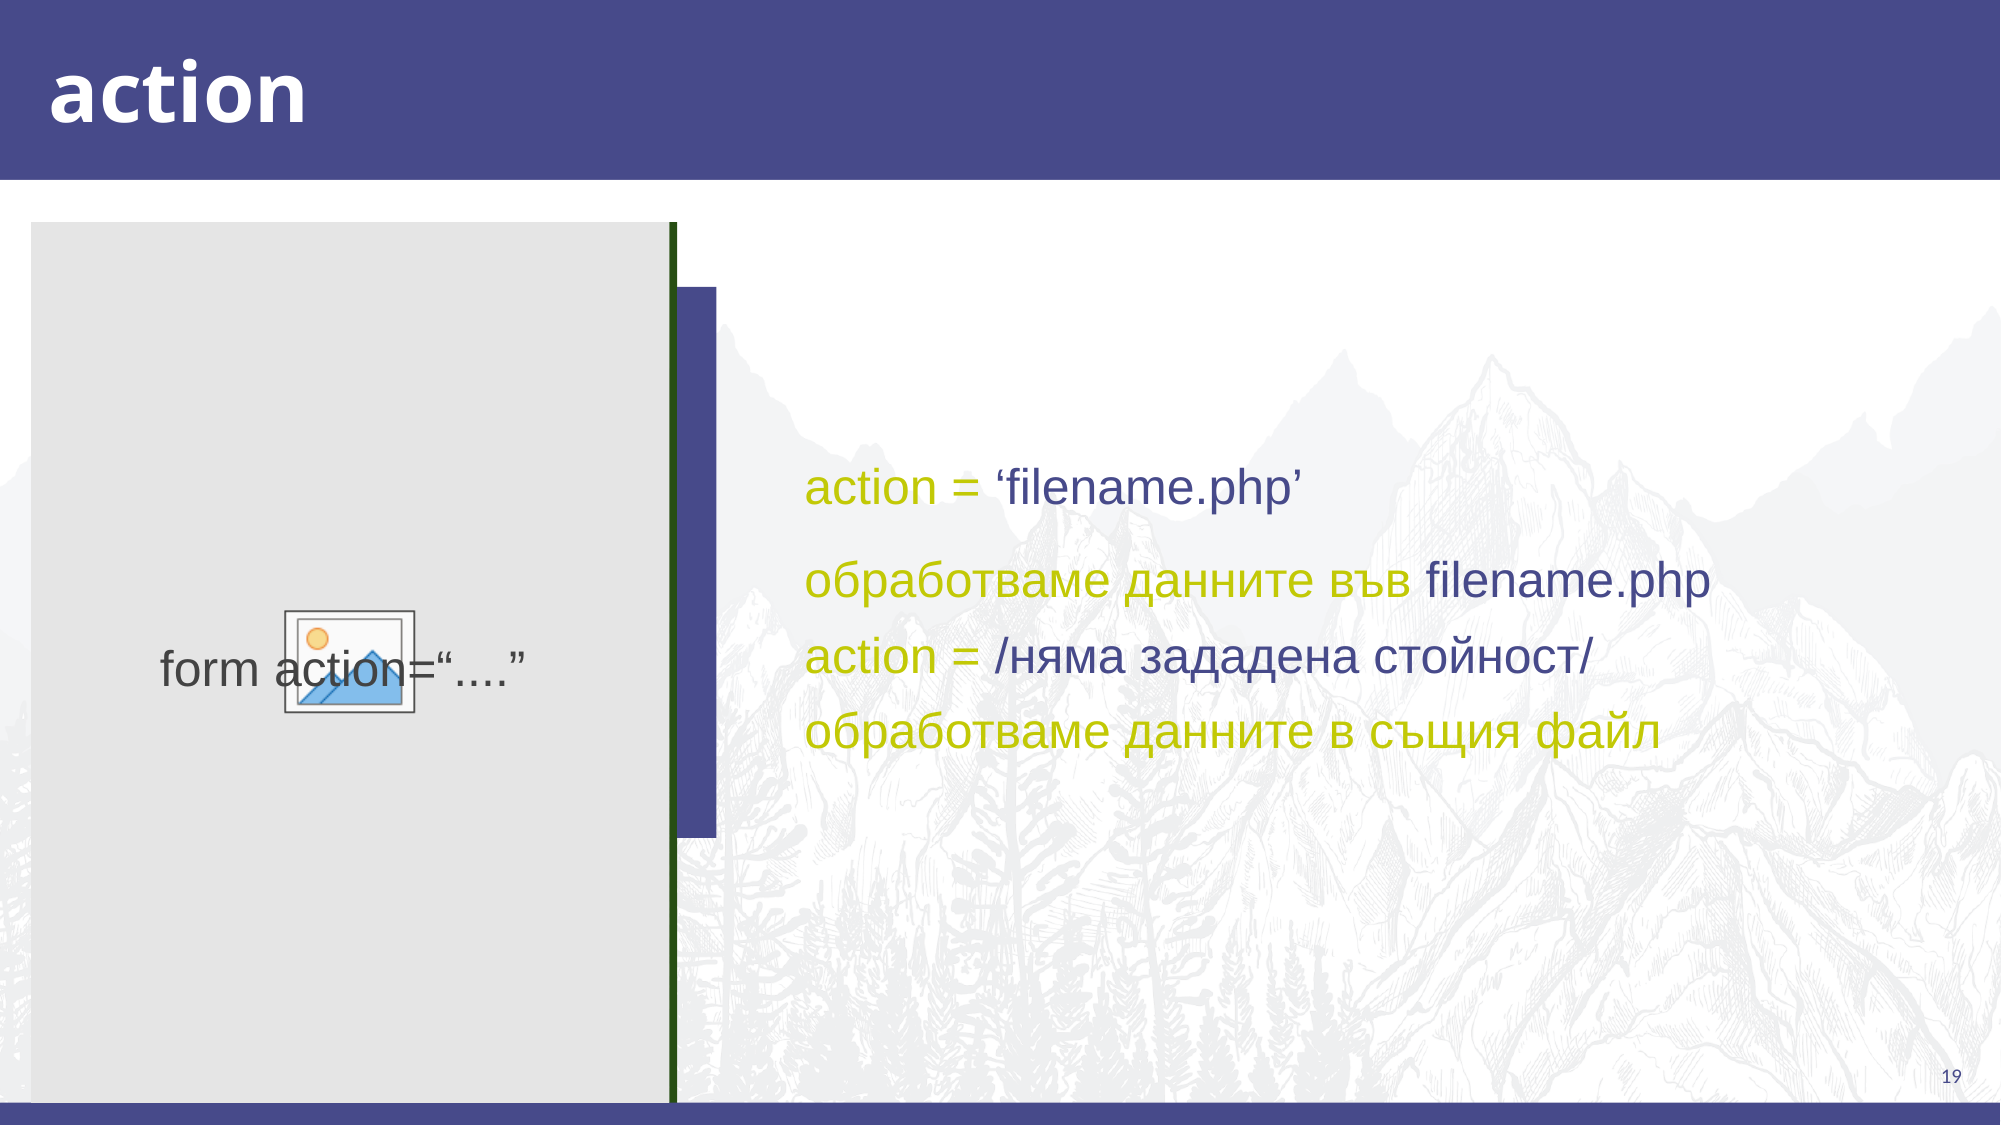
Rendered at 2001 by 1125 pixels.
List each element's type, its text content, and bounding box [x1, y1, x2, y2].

list action = ‘filename.php’ обработваме данните във filename.php action = /няма зададена стойност/ обработваме данните в същия файл [786, 222, 1968, 1047]
slide_number 19 [1897, 1049, 1968, 1101]
picture [30, 222, 670, 1103]
title action [31, 16, 1591, 162]
